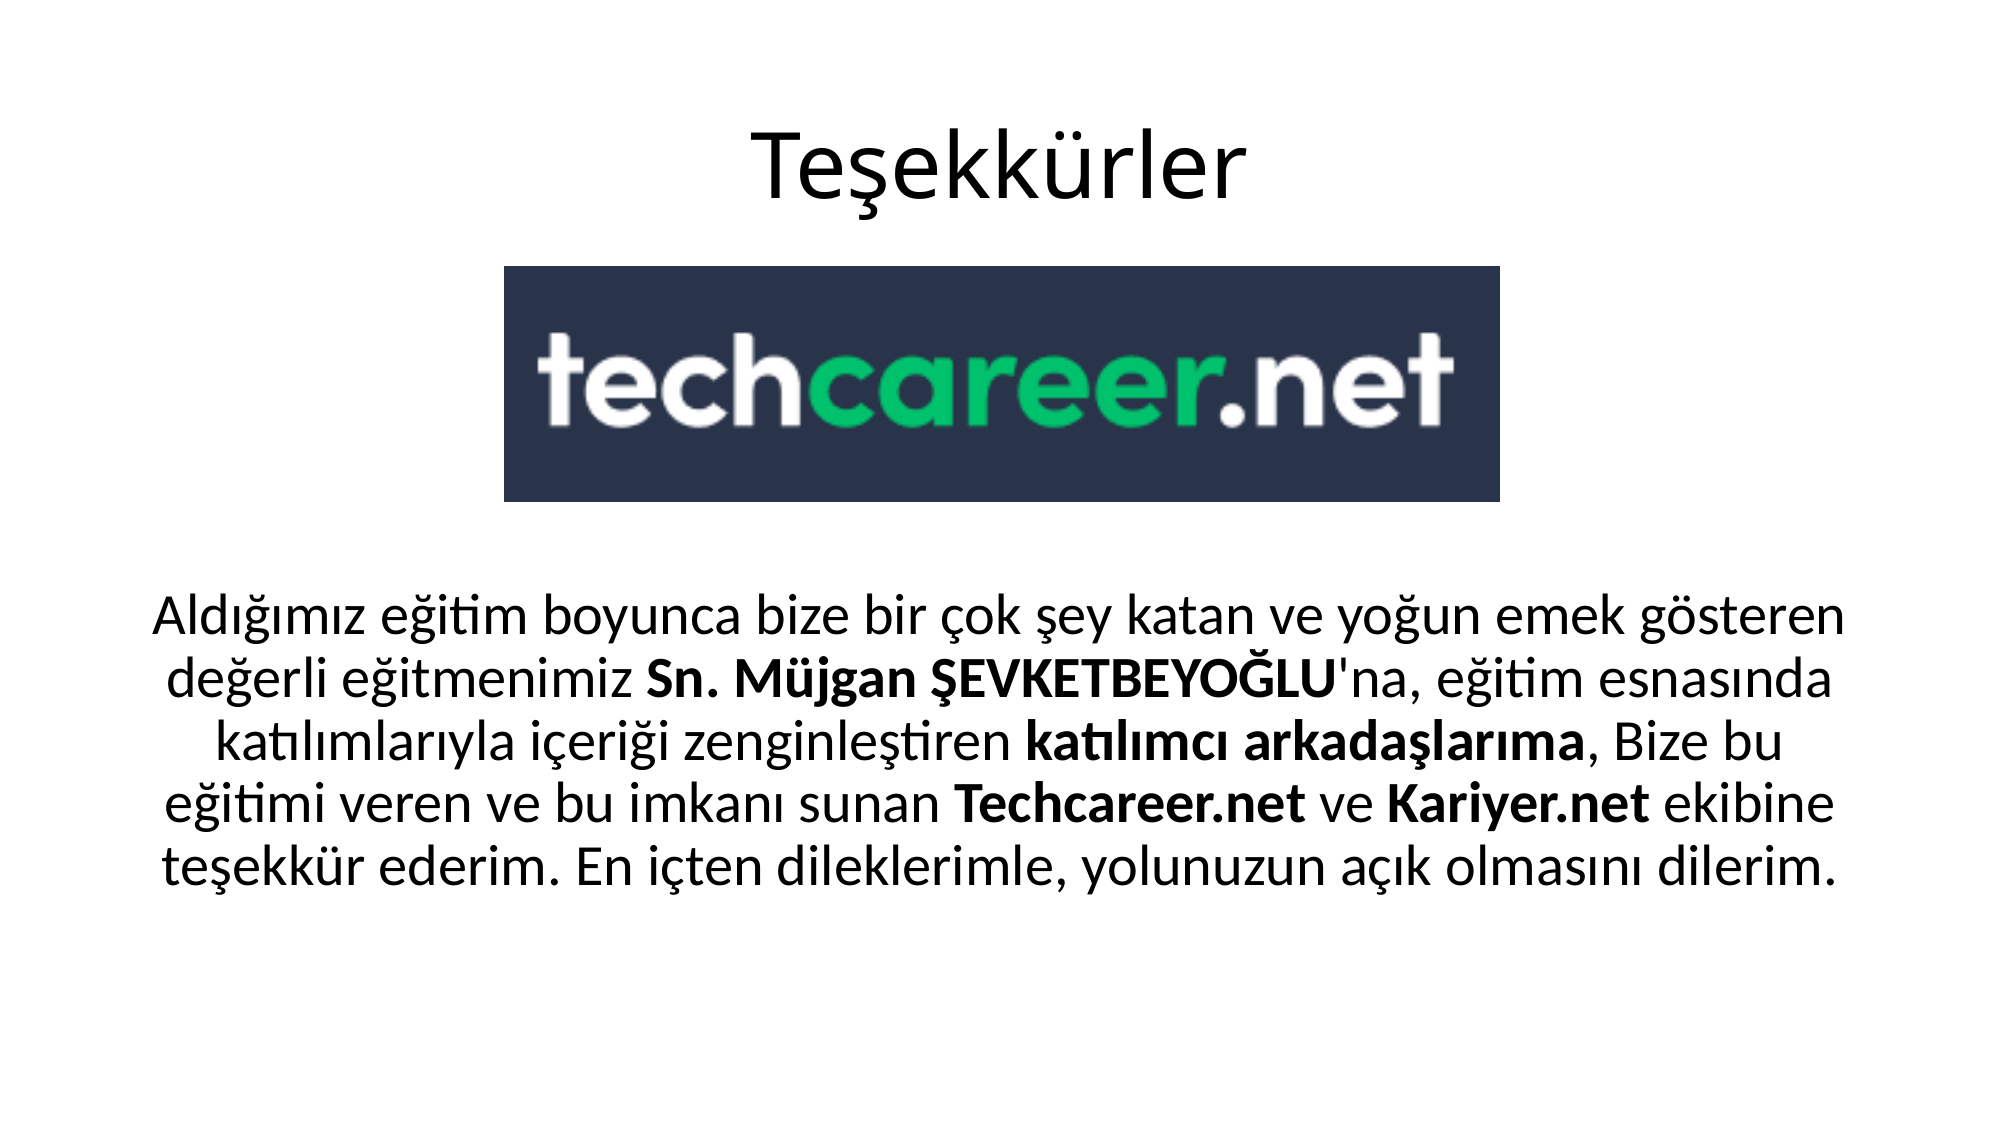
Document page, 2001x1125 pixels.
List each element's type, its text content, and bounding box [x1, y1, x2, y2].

title Teşekkürler [137, 59, 1863, 278]
list Aldığımız eğitim boyunca bize bir çok şey katan ve yoğun emek gösteren değerli eğitmenimiz Sn. Müjgan ŞEVKETBEYOĞLU'na, eğitim esnasında katılımlarıyla içeriği zenginleştiren katılımcı arkadaşlarıma, Bize bu eğitimi veren ve bu imkanı sunan Techcareer.net ve Kariyer.net ekibine teşekkür ederim. En içten dileklerimle, yolunuzun açık olmasını dilerim. [137, 576, 1863, 1125]
picture [504, 266, 1500, 502]
